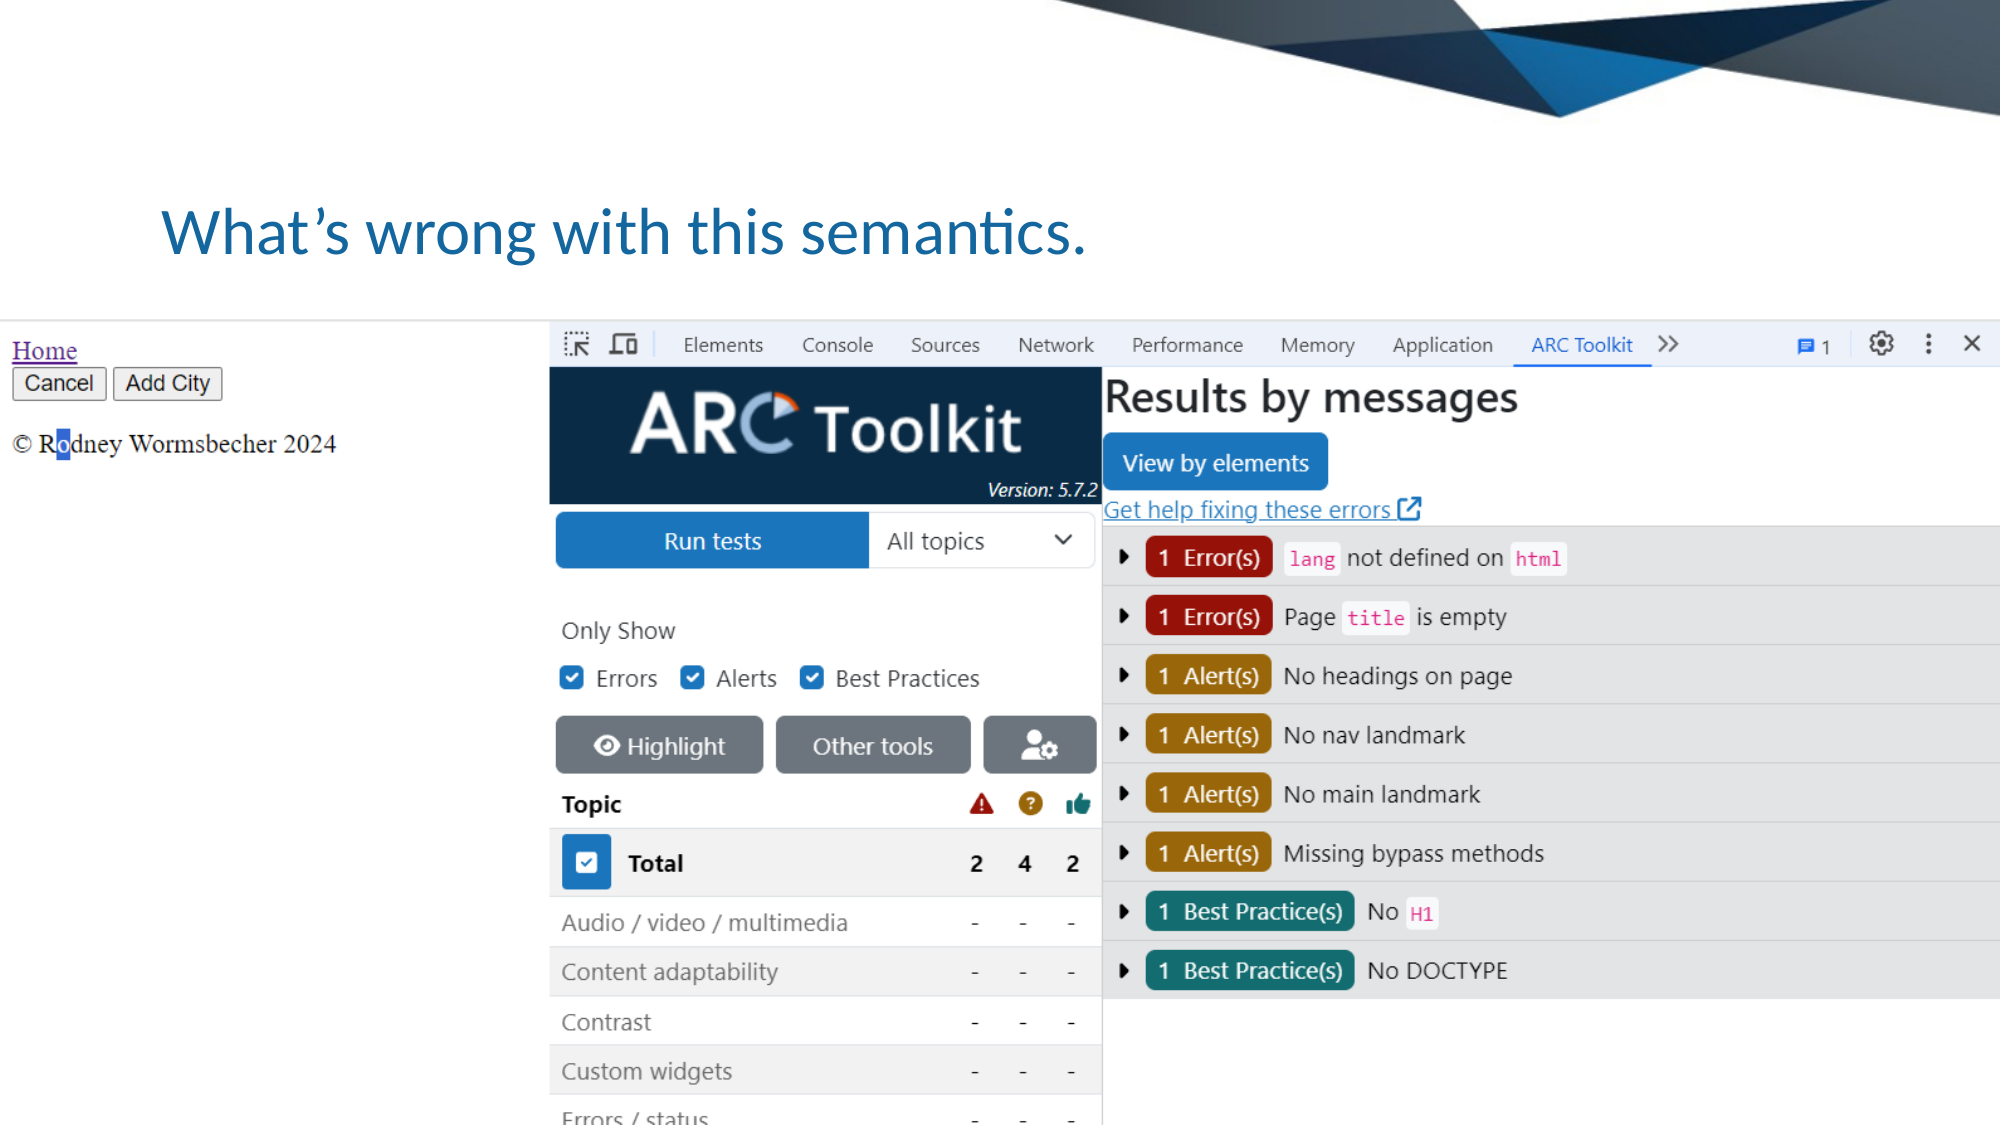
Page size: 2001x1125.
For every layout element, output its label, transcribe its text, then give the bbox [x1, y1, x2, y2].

text_box What’s wrong with this semantics. [146, 180, 1863, 276]
picture [0, 318, 2000, 1125]
picture [0, 0, 2000, 125]
